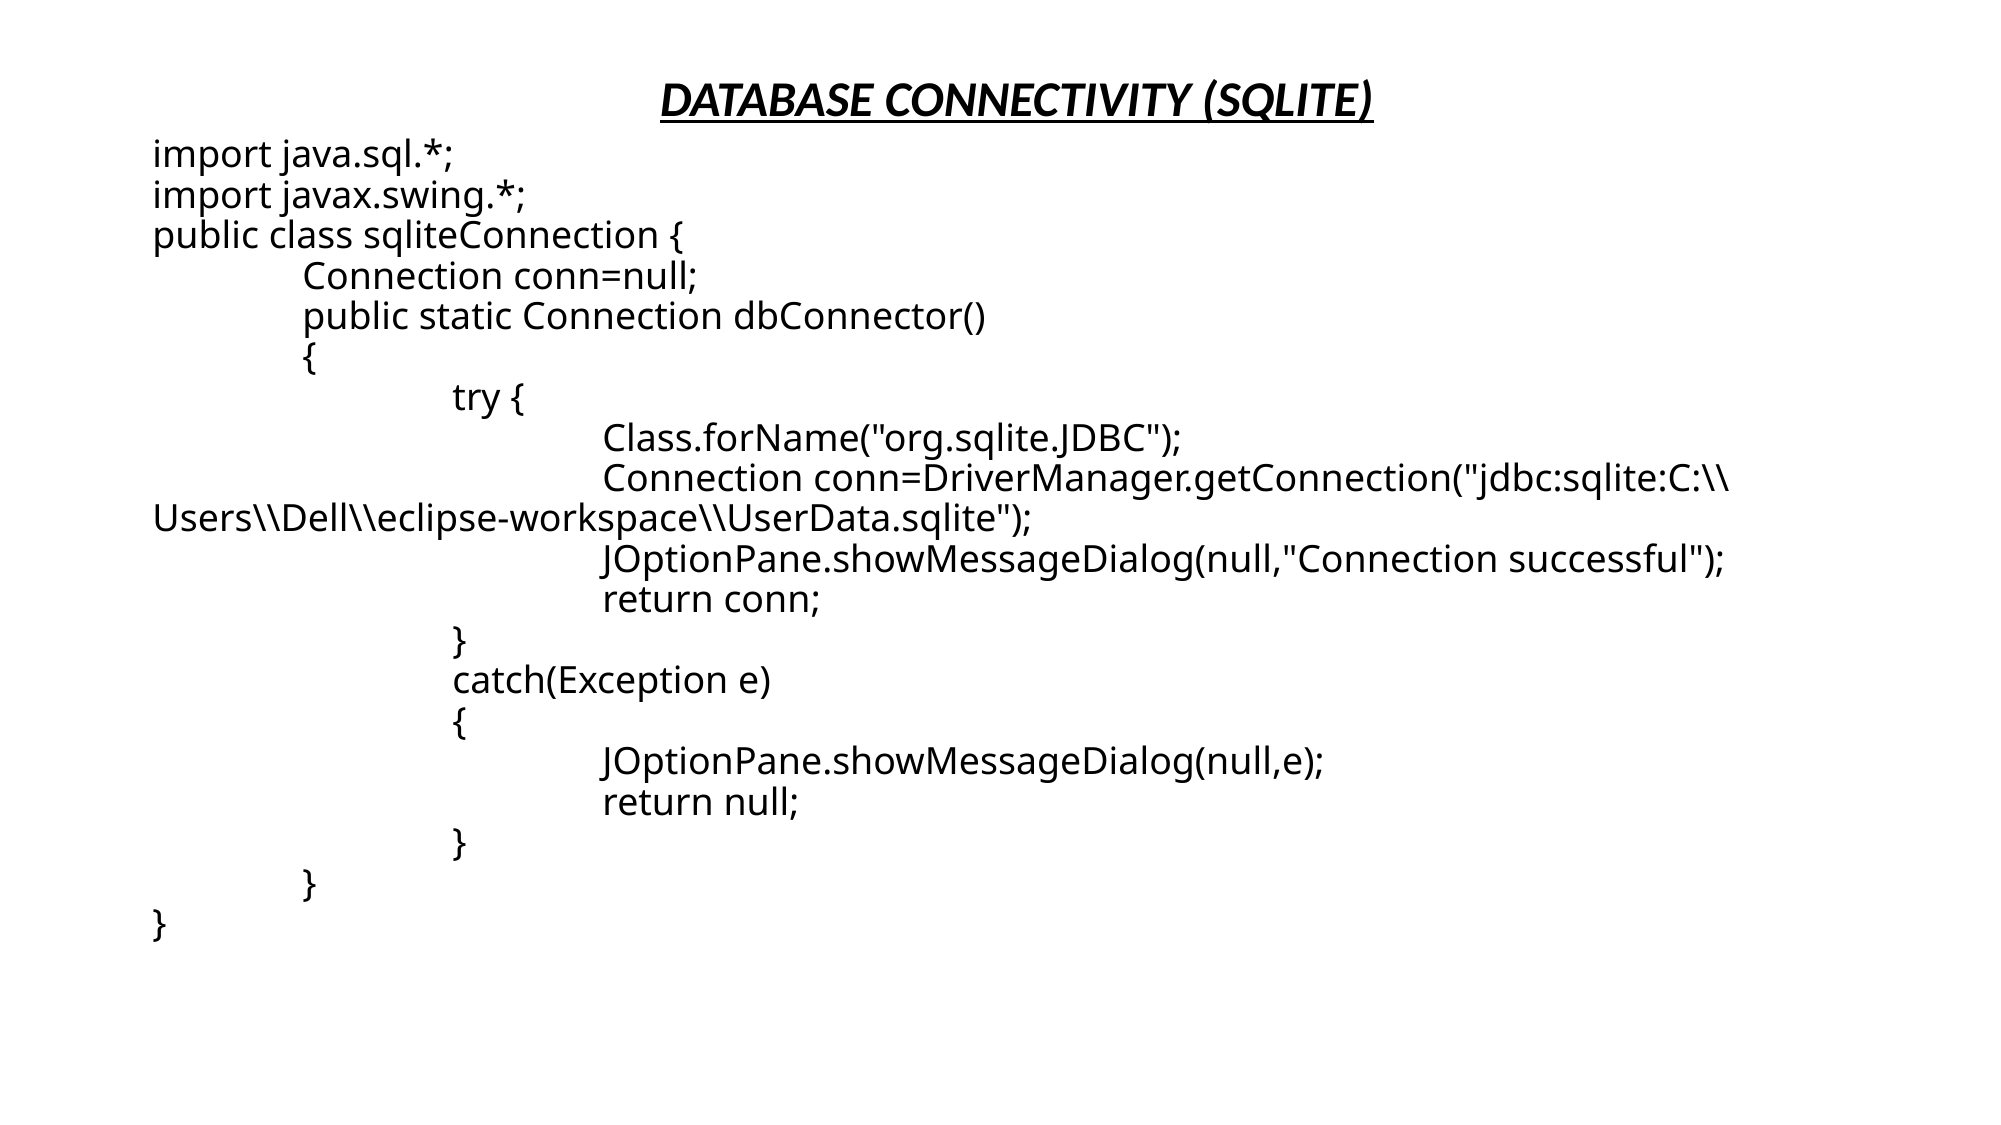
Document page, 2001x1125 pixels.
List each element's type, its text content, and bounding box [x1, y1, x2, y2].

title import java.sql.*; import javax.swing.*; public class sqliteConnection { Connection conn=null; public static Connection dbConnector() { try { Class.forName("org.sqlite.JDBC"); Connection conn=DriverManager.getConnection("jdbc:sqlite:C:\\Users\\Dell\\eclipse-workspace\\UserData.sqlite"); JOptionPane.showMessageDialog(null,"Connection successful"); return conn; } catch(Exception e) { JOptionPane.showMessageDialog(null,e); return null; } } } [137, 150, 1863, 975]
text_box DATABASE CONNECTIVITY (SQLITE) [645, 54, 1453, 134]
